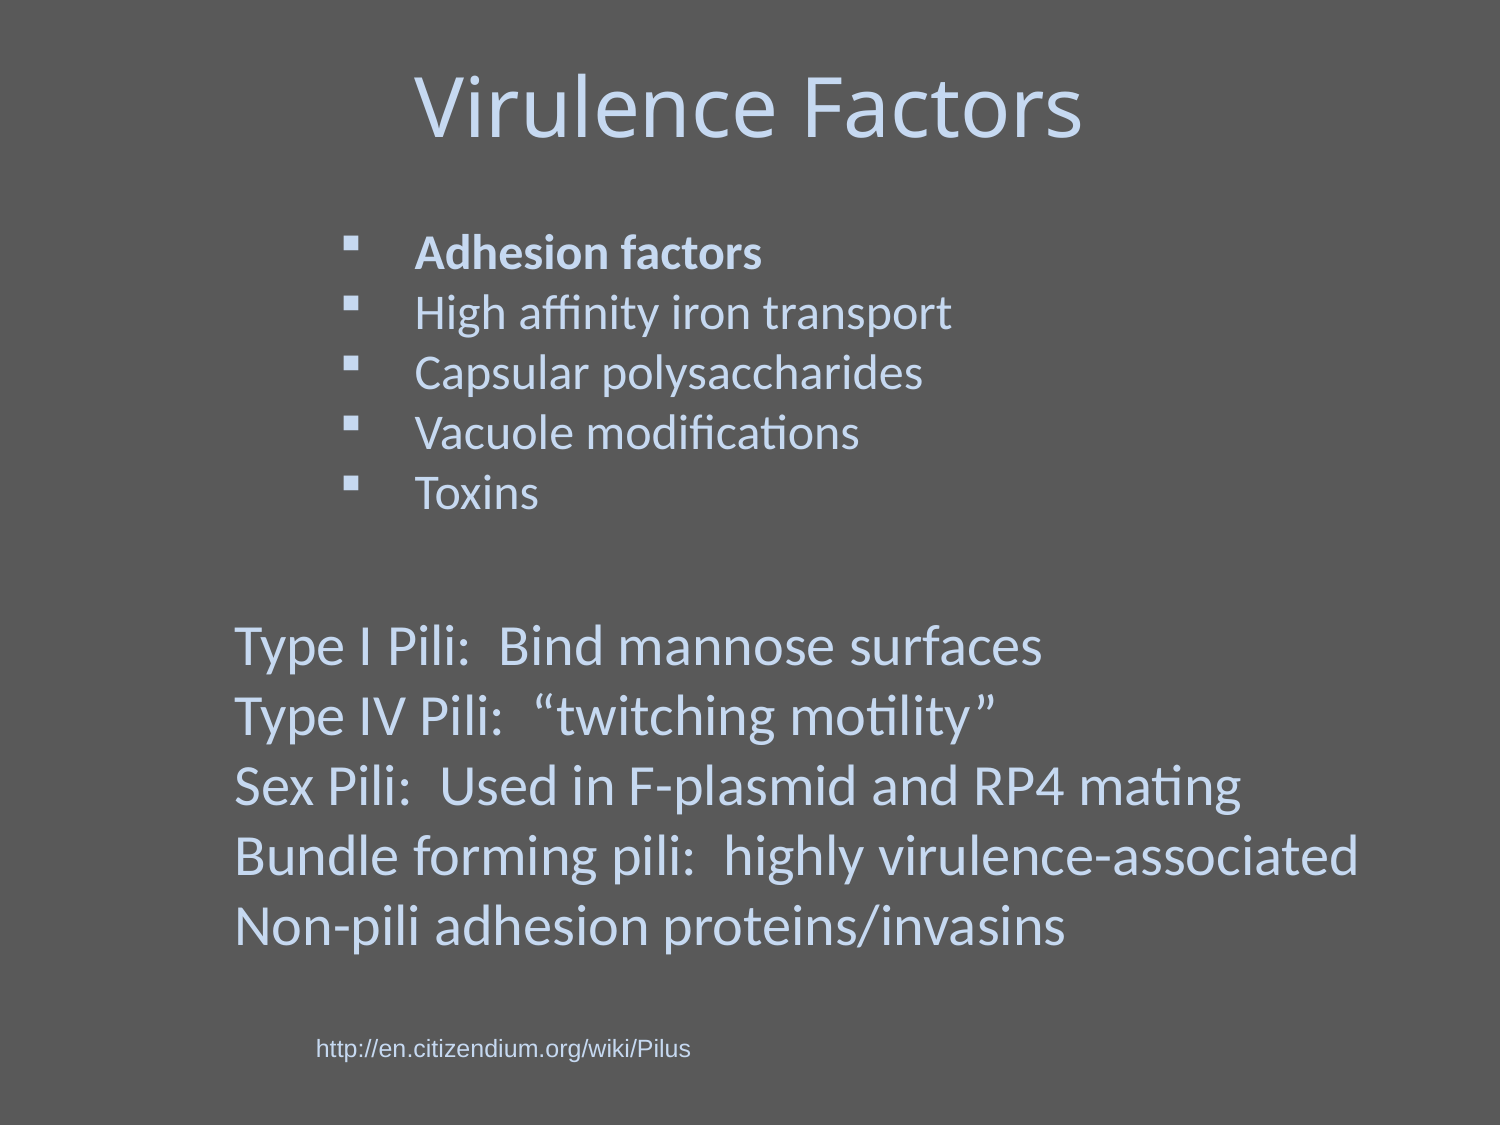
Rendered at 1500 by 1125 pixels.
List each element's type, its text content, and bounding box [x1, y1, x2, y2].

text_box Adhesion factors High affinity iron transport Capsular polysaccharides Vacuole modifications Toxins [324, 212, 1150, 528]
text_box http://en.citizendium.org/wiki/Pilus [301, 1025, 708, 1070]
text_box Virulence Factors [0, 46, 1500, 162]
text_box Type I Pili: Bind mannose surfaces Type IV Pili: “twitching motility” Sex Pili: Used in F-plasmid and RP4 mating Bundle forming pili: highly virulence-associated Non-pili adhesion proteins/invasins [219, 600, 1376, 965]
